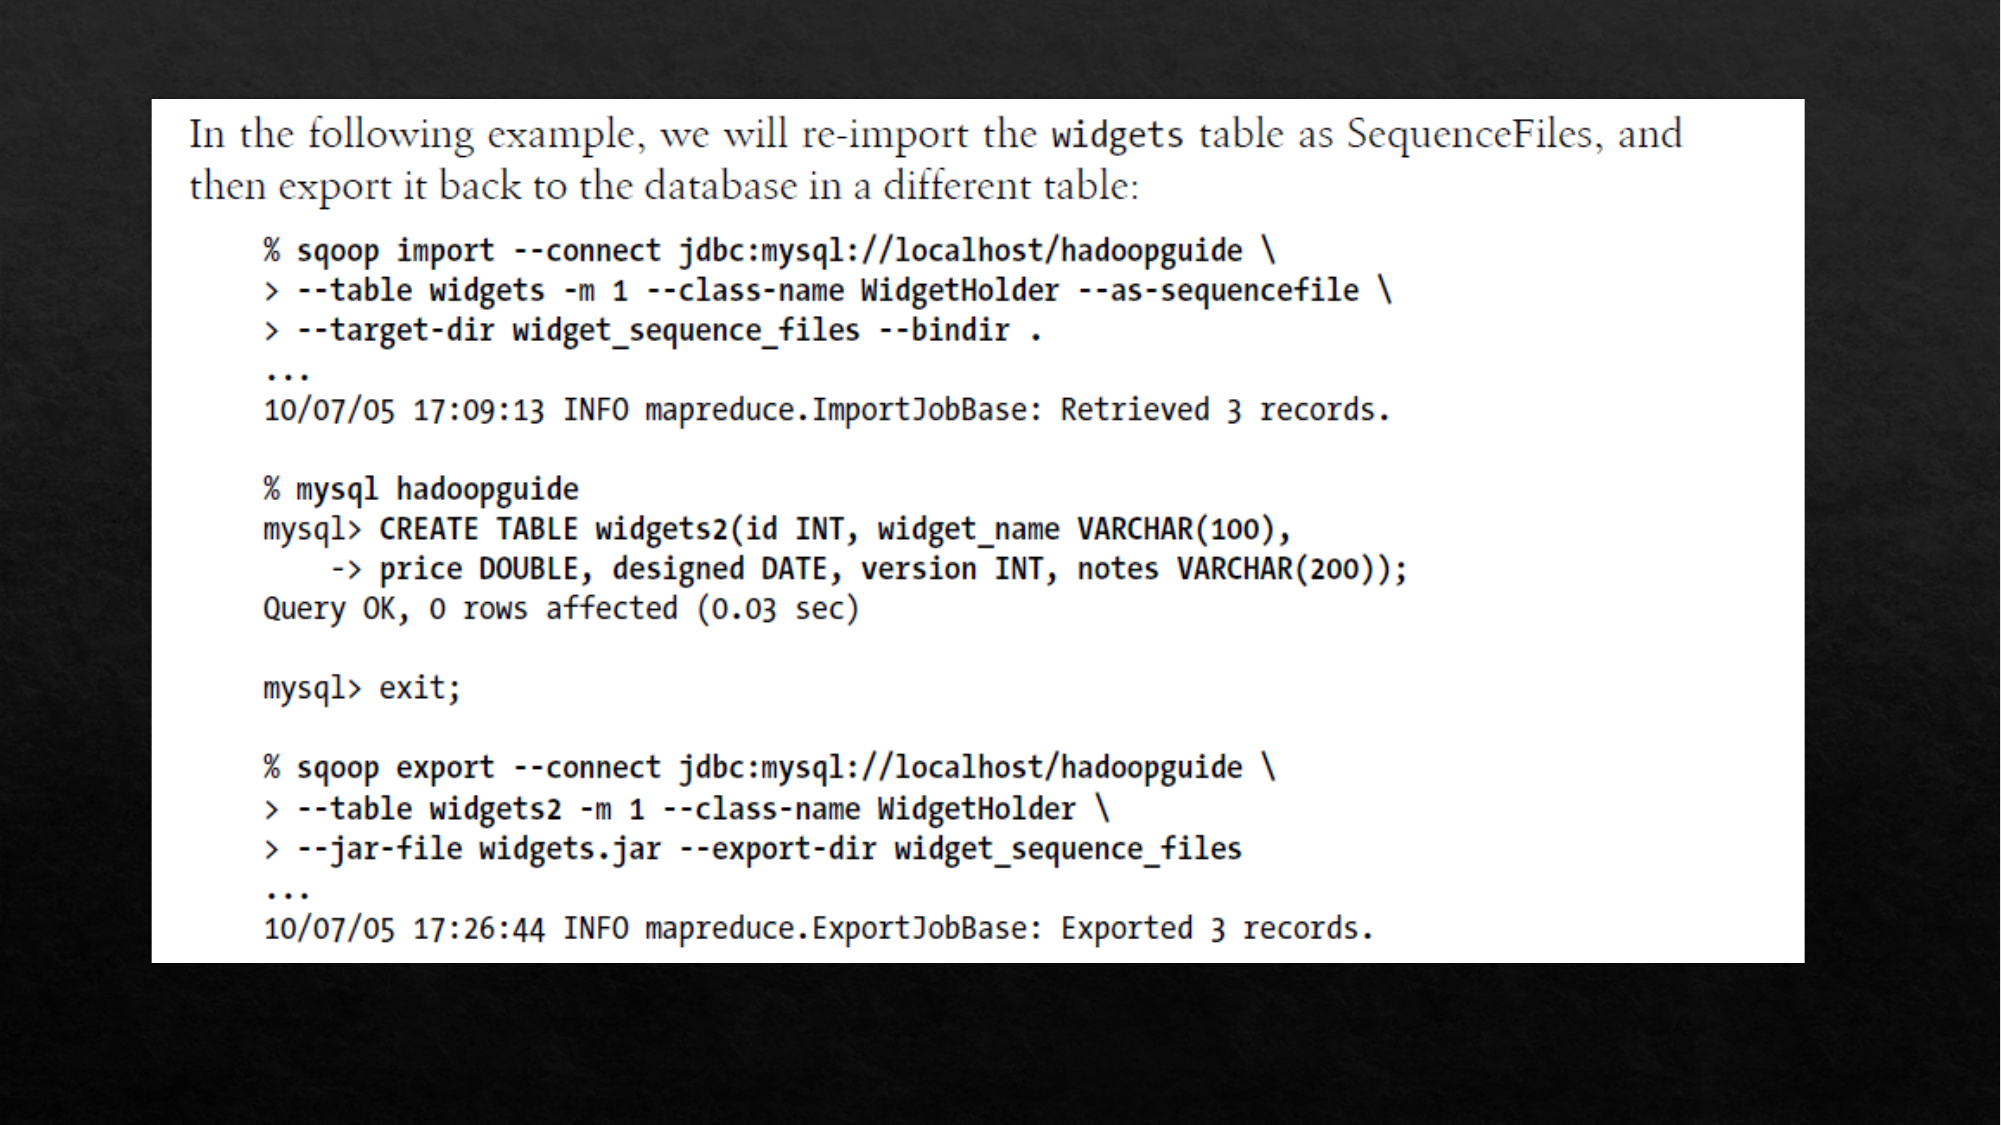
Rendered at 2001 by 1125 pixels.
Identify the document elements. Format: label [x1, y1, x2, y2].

list [151, 99, 1805, 963]
